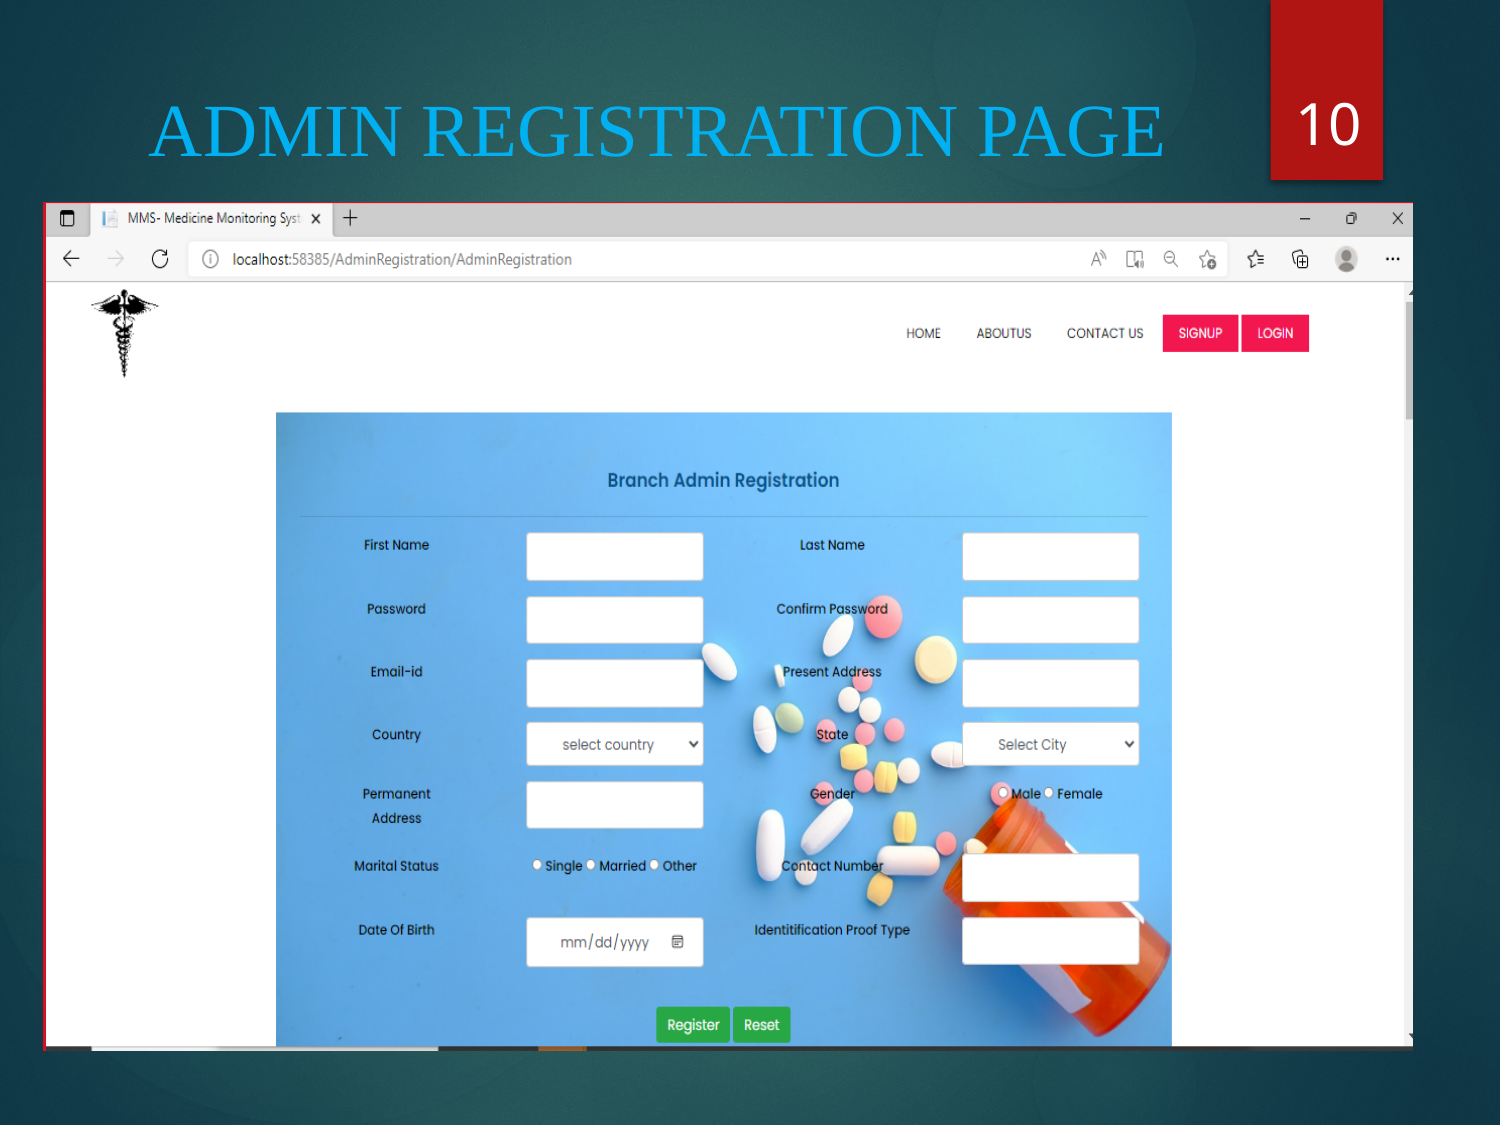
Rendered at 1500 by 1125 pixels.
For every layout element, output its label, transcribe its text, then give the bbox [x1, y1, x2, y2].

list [43, 201, 1414, 1051]
slide_number 10 [1273, 48, 1378, 175]
title ADMIN REGISTRATION PAGE [79, 74, 1237, 200]
